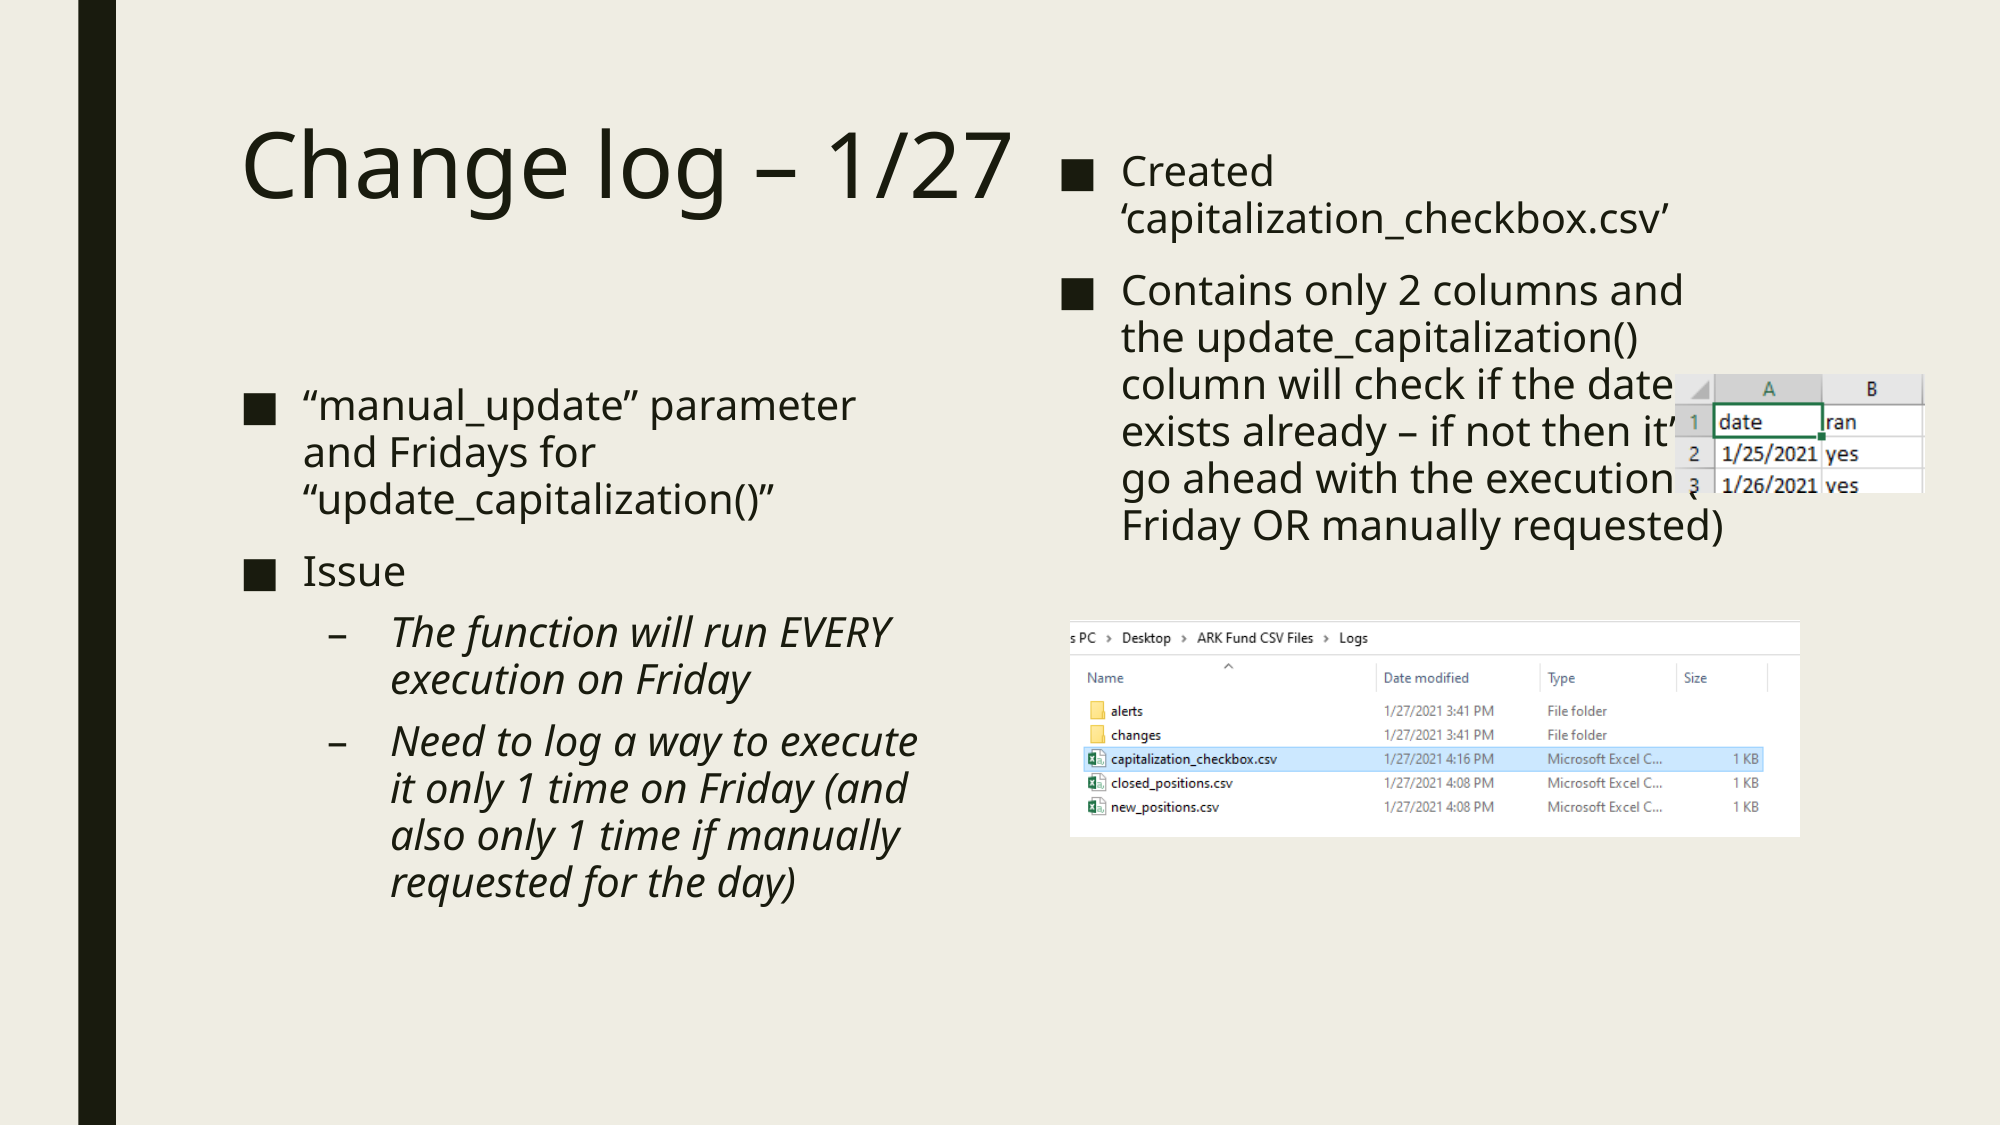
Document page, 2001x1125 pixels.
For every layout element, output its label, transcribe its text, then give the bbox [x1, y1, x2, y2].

title Change log – 1/27 [225, 112, 1800, 357]
list “manual_update” parameter and Fridays for “update_capitalization()” Issue The function will run EVERY execution on Friday Need to log a way to execute it only 1 time on Friday (and also only 1 time if manually requested for the day) [225, 375, 955, 963]
text_box Created ‘capitalization_checkbox.csv’ Contains only 2 columns and the update_capitalization() column will check if the date exists already – if not then it’ll go ahead with the execution (if Friday OR manually requested) [1042, 140, 1773, 729]
picture [1675, 374, 1925, 493]
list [1070, 620, 1800, 837]
